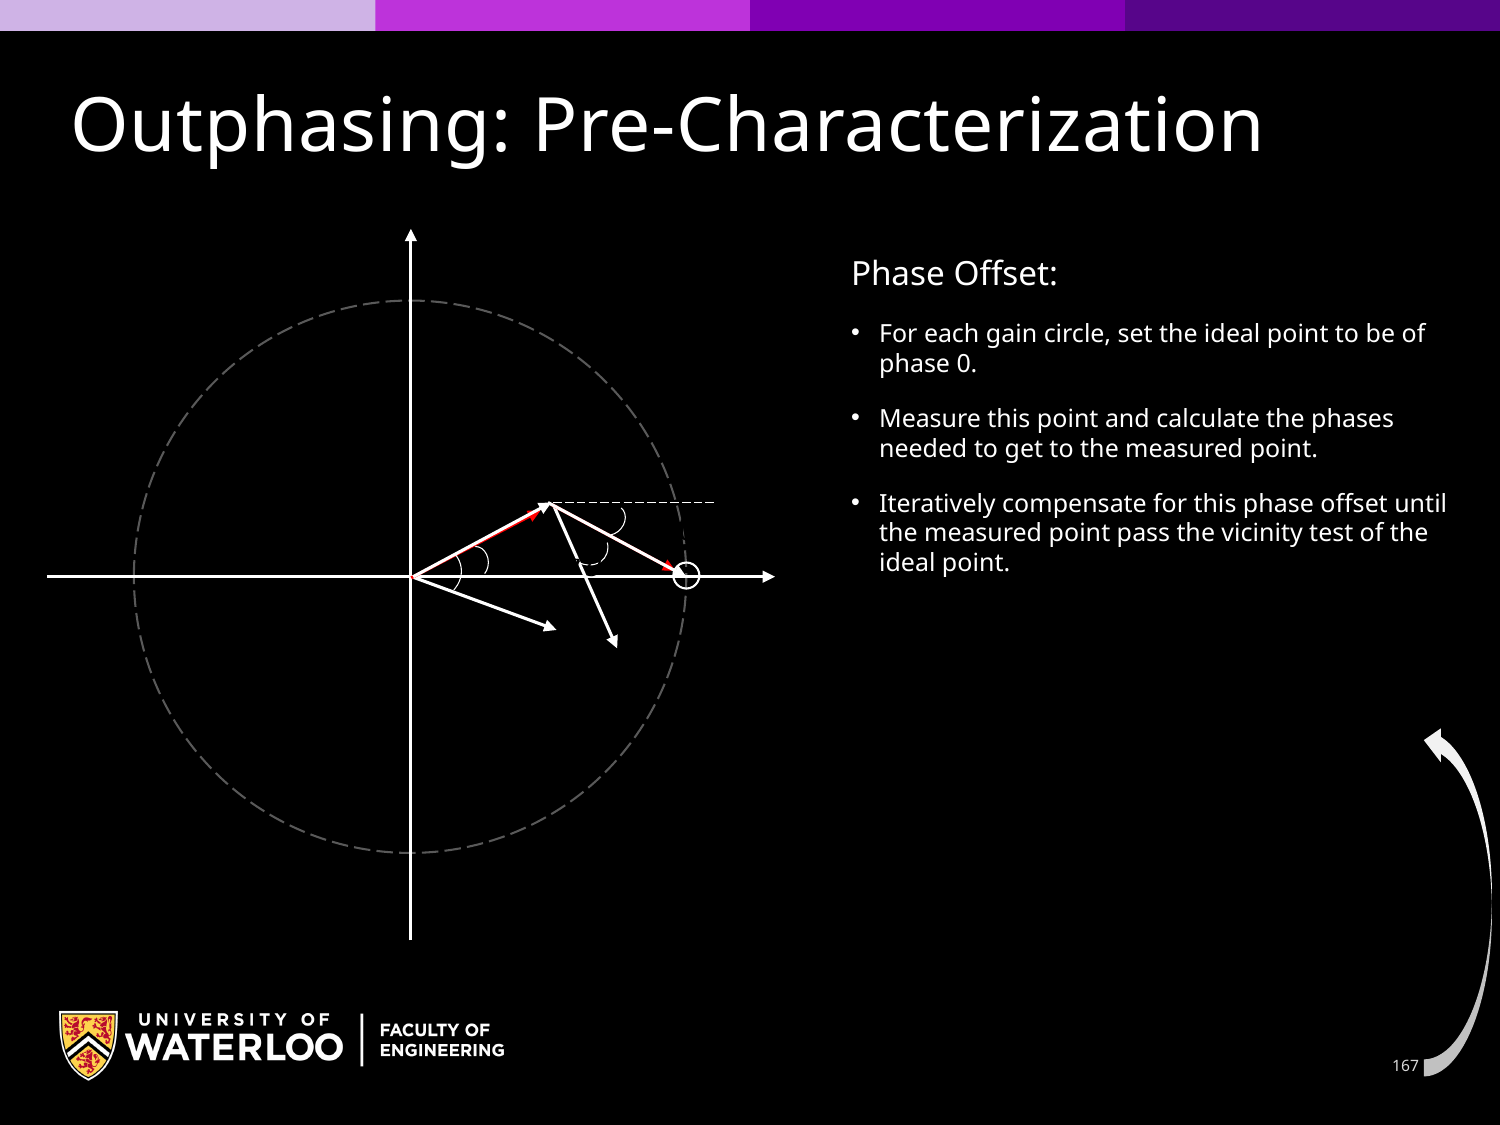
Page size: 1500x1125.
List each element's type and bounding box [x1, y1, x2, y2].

picture [0, 966, 563, 1125]
slide_number [1371, 1046, 1440, 1088]
text_box [132, 299, 409, 575]
text_box [1422, 726, 1494, 1078]
text_box [70, 75, 1372, 174]
text_box [132, 578, 409, 854]
text_box [836, 245, 1465, 585]
text_box [46, 228, 776, 941]
